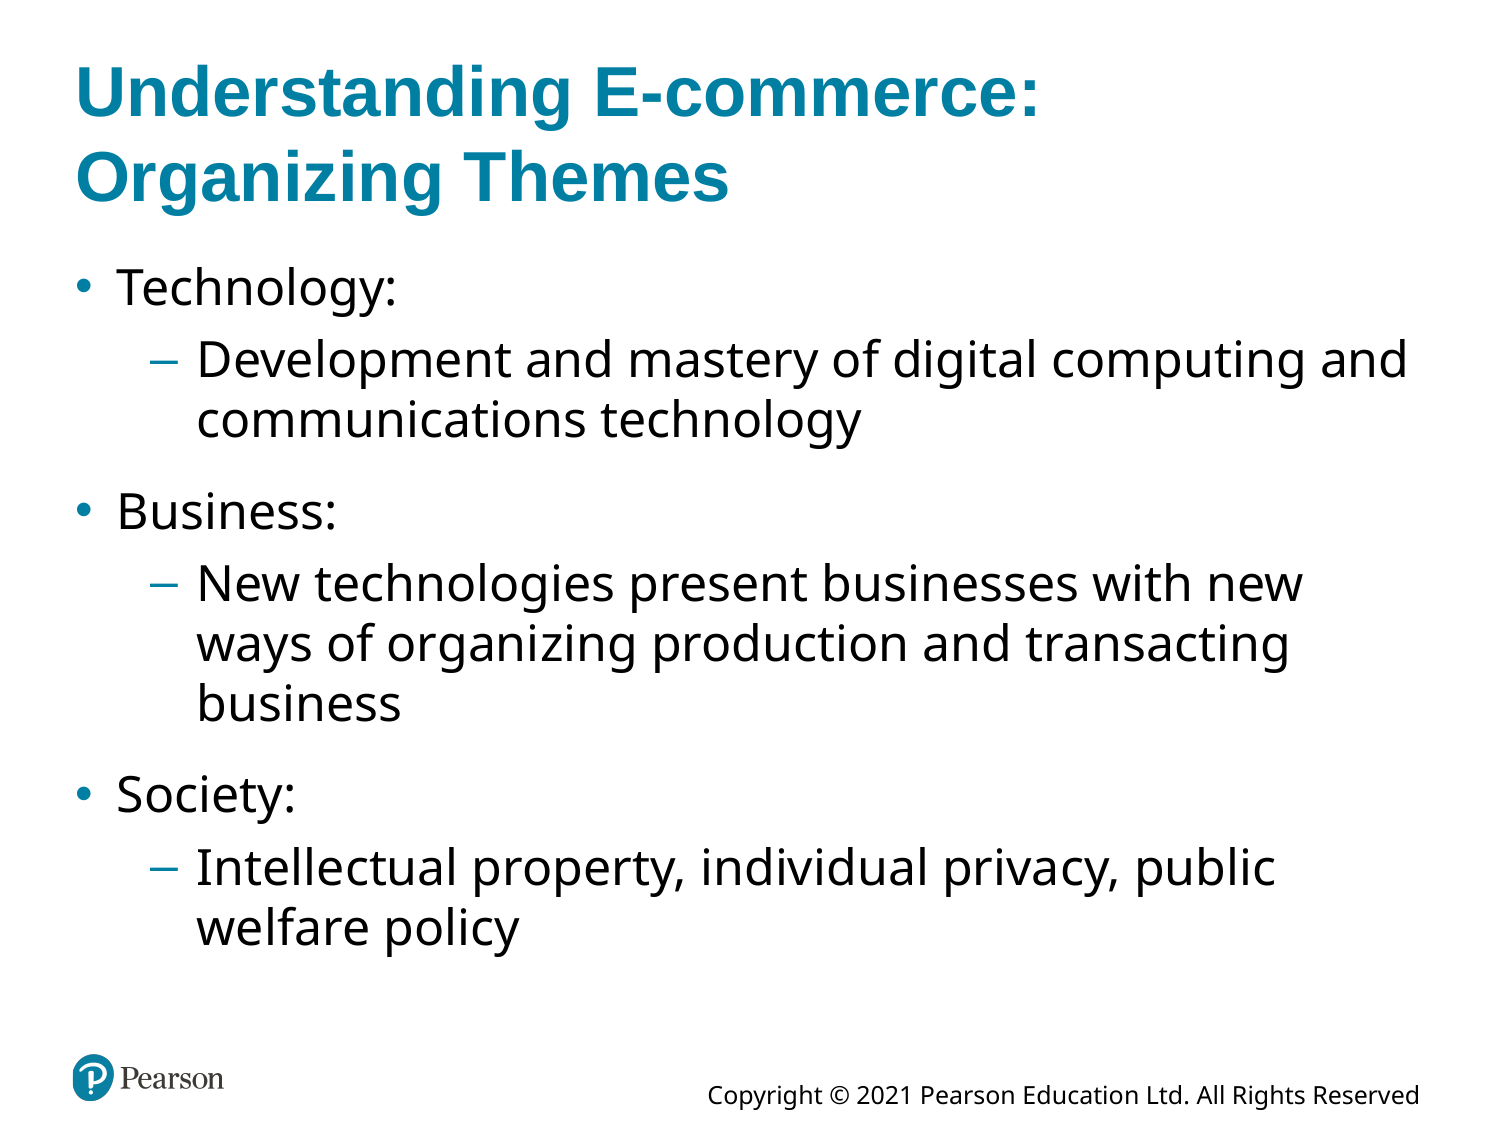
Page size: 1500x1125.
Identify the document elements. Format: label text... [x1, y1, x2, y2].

picture [72, 1054, 88, 1070]
picture [98, 1054, 224, 1101]
picture [72, 1087, 83, 1101]
picture [80, 1063, 106, 1088]
title Understanding E-commerce: Organizing Themes [75, 35, 1425, 216]
list Technology: Development and mastery of digital computing and communications technology Business: New technologies present businesses with new ways of organizing production and transacting business Society: Intellectual property, individual privacy, public welfare policy [75, 255, 1425, 983]
